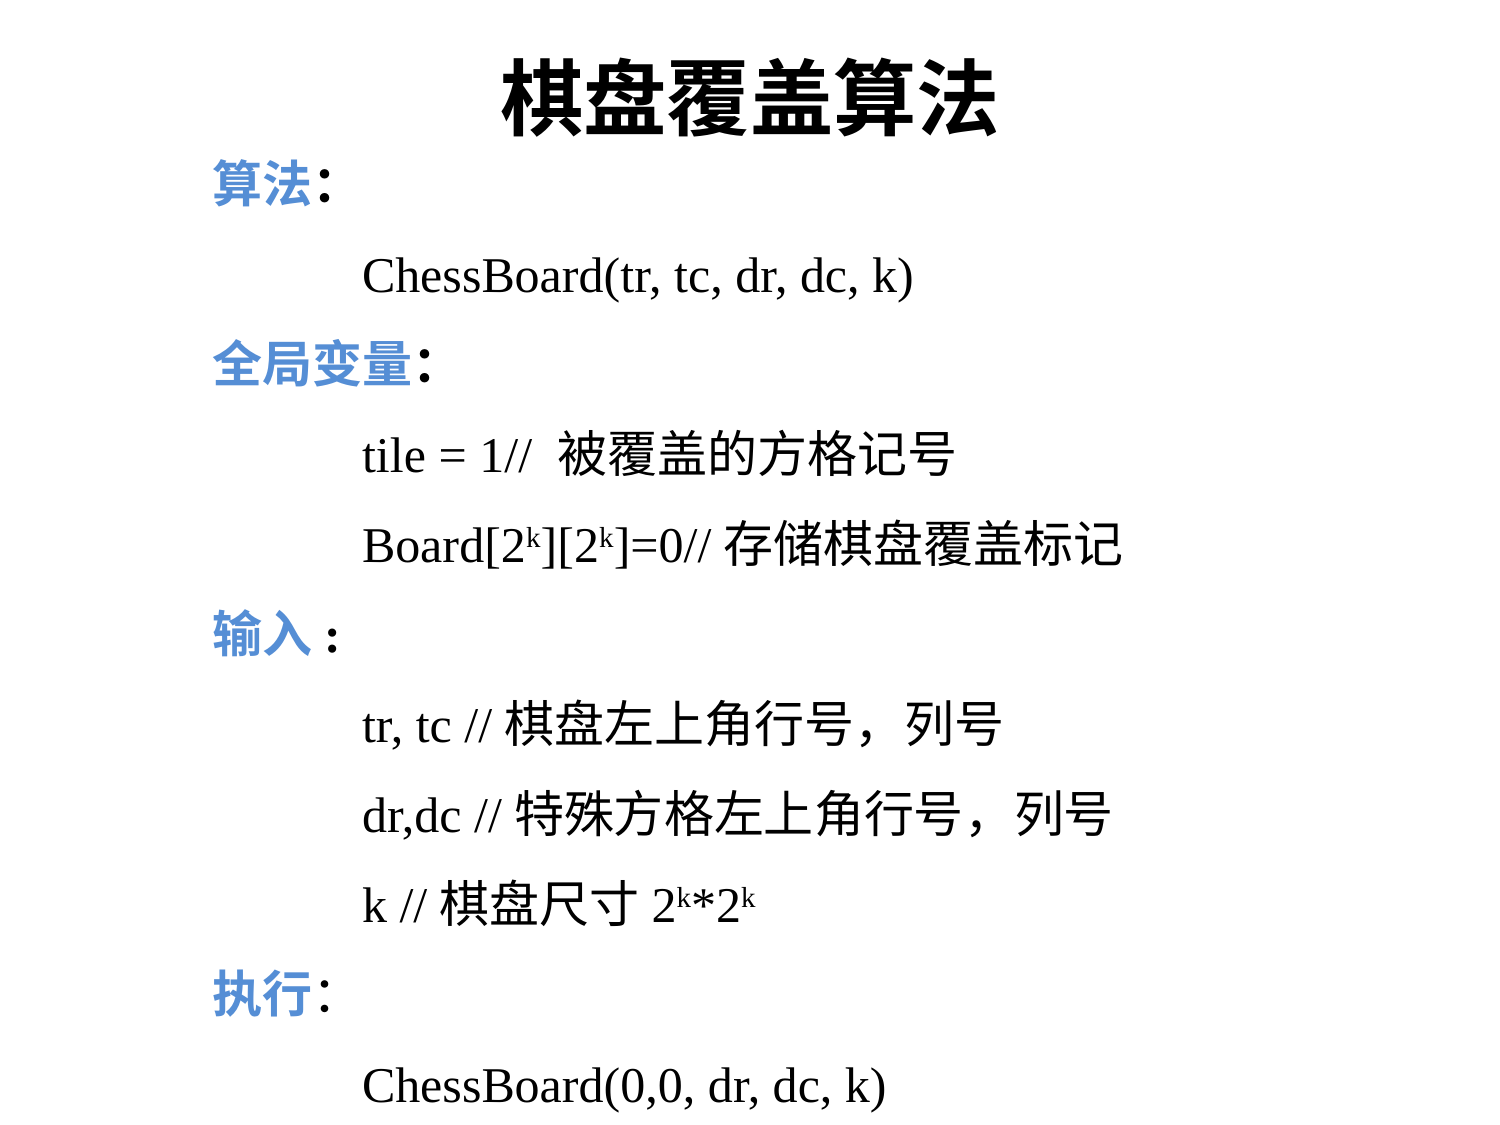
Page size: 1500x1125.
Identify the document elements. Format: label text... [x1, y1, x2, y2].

text_box 棋盘覆盖算法 [5, 38, 1495, 143]
text_box 算法： ChessBoard(tr, tc, dr, dc, k) 全局变量： tile = 1// 被覆盖的方格记号 Board[2k][2k]=0//存储棋盘覆盖标记 输入: tr, tc //棋盘左上角行号，列号 dr,dc //特殊方格左上角行号，列号 k //棋盘尺寸2k*2k 执行： ChessBoard(0,0, dr, dc, k) [197, 143, 1397, 1120]
